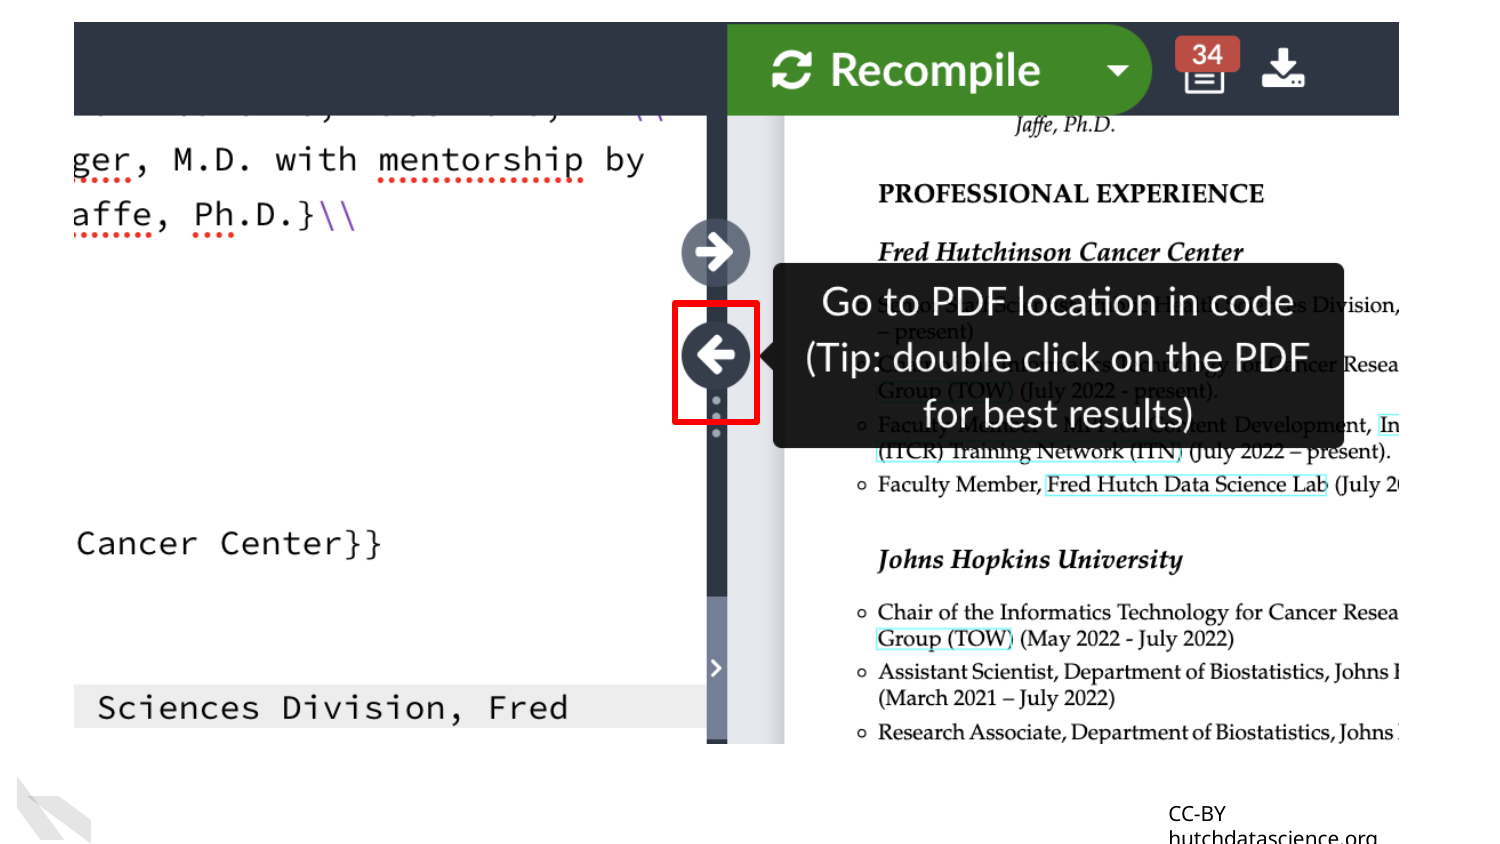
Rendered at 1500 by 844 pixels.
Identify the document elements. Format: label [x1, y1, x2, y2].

picture [74, 22, 1399, 744]
